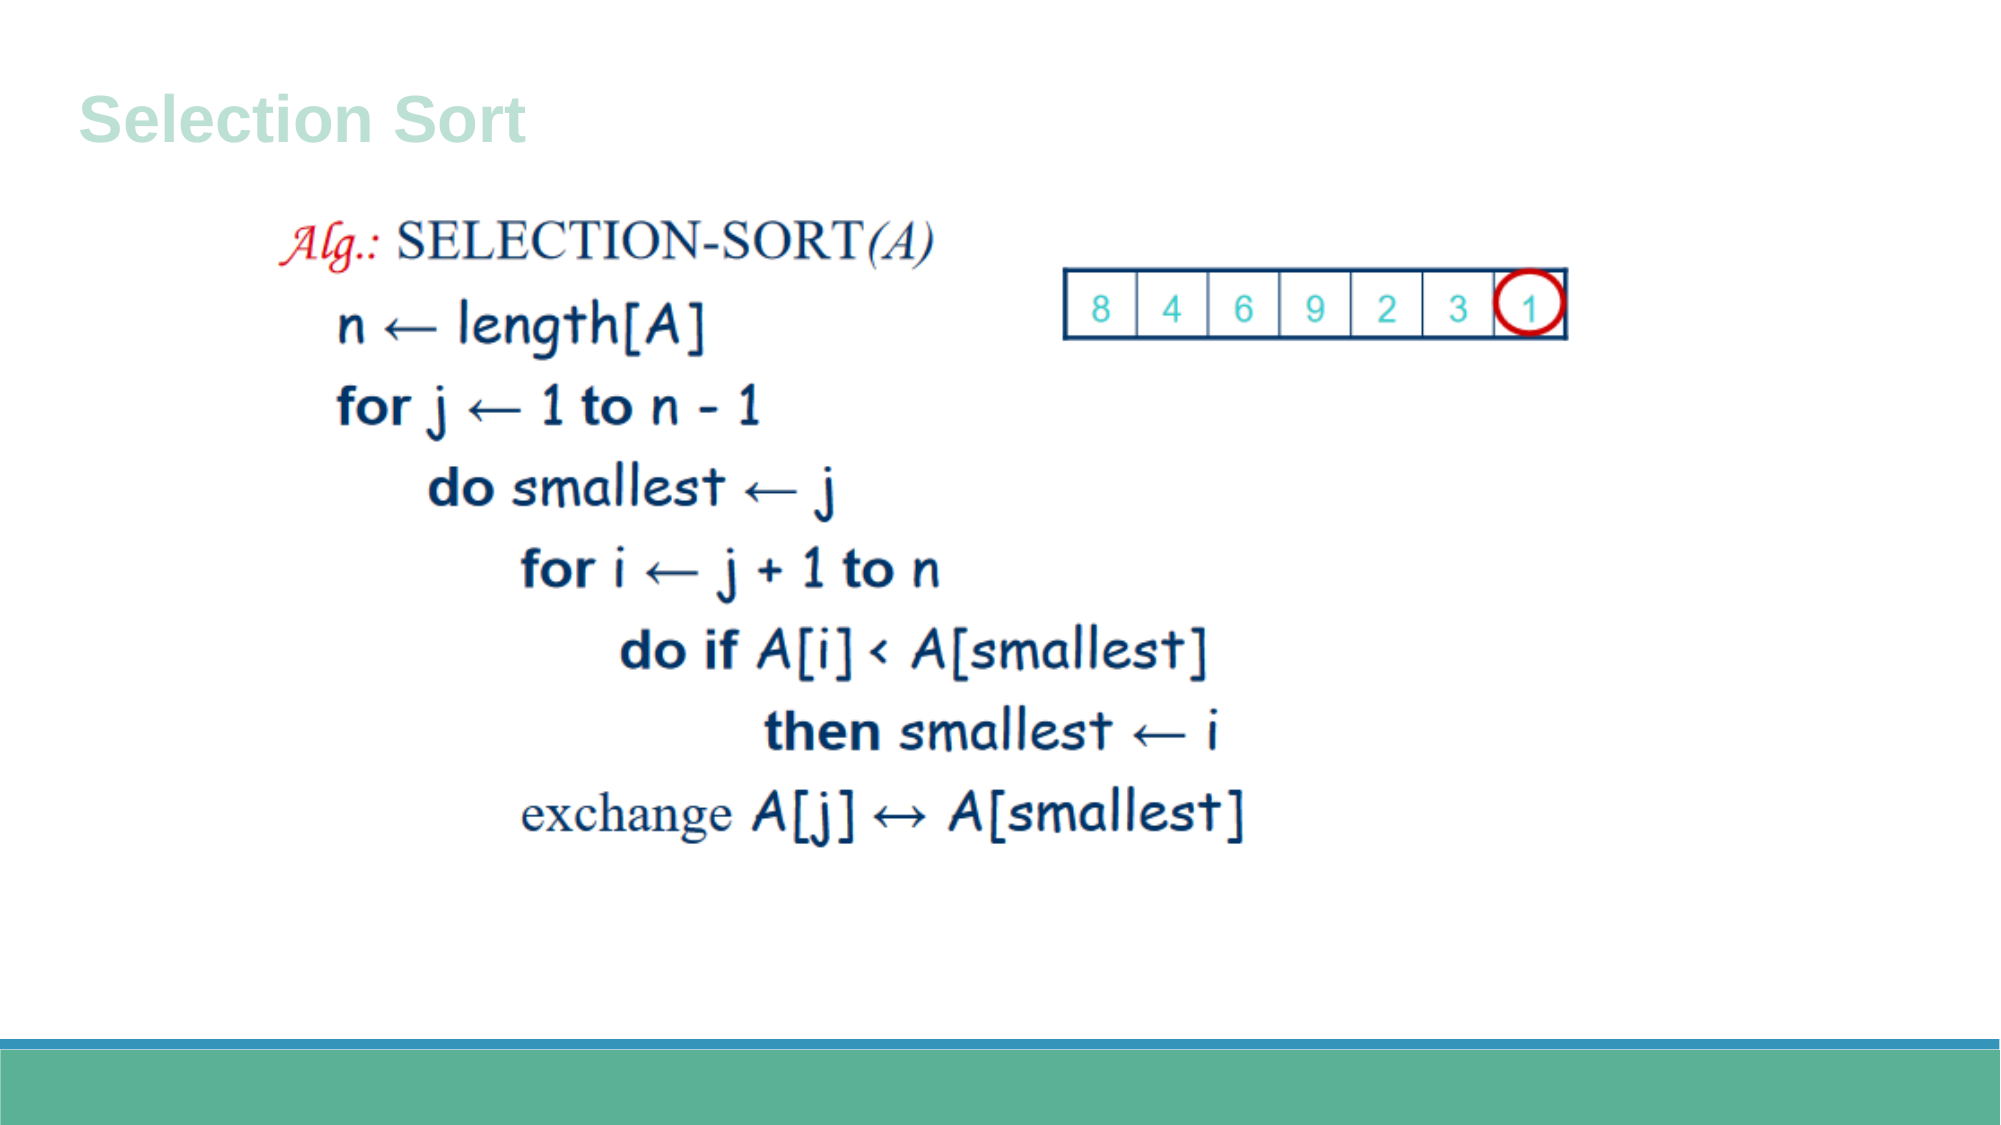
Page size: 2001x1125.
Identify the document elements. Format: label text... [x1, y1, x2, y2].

picture [244, 209, 1588, 932]
text_box Selection Sort [63, 68, 542, 163]
